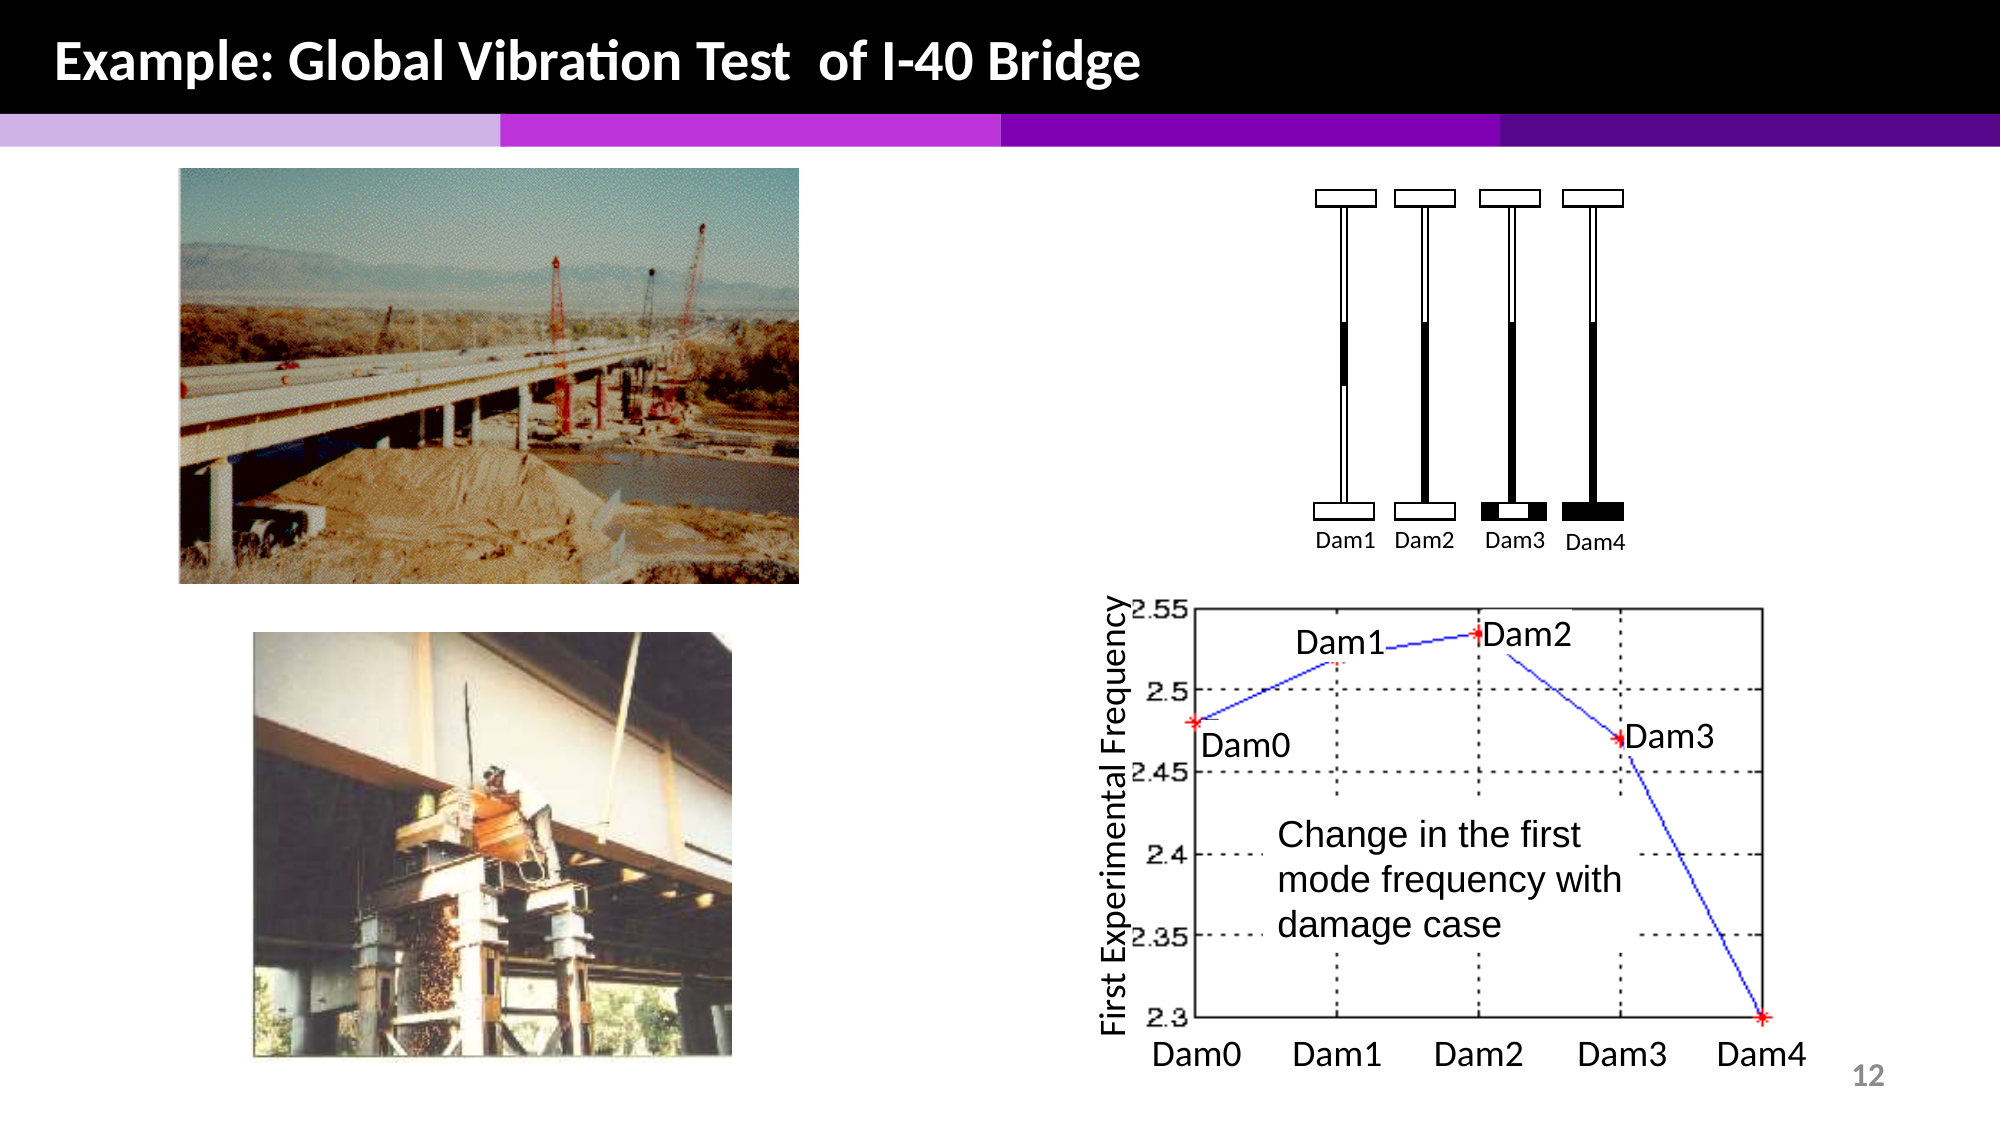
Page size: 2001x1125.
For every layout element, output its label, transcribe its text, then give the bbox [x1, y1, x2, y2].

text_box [1311, 189, 1630, 558]
list Example: Global Vibration Test of I-40 Bridge [39, 1, 1964, 114]
picture [249, 632, 732, 1063]
picture [178, 168, 799, 584]
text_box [1087, 596, 1807, 1065]
